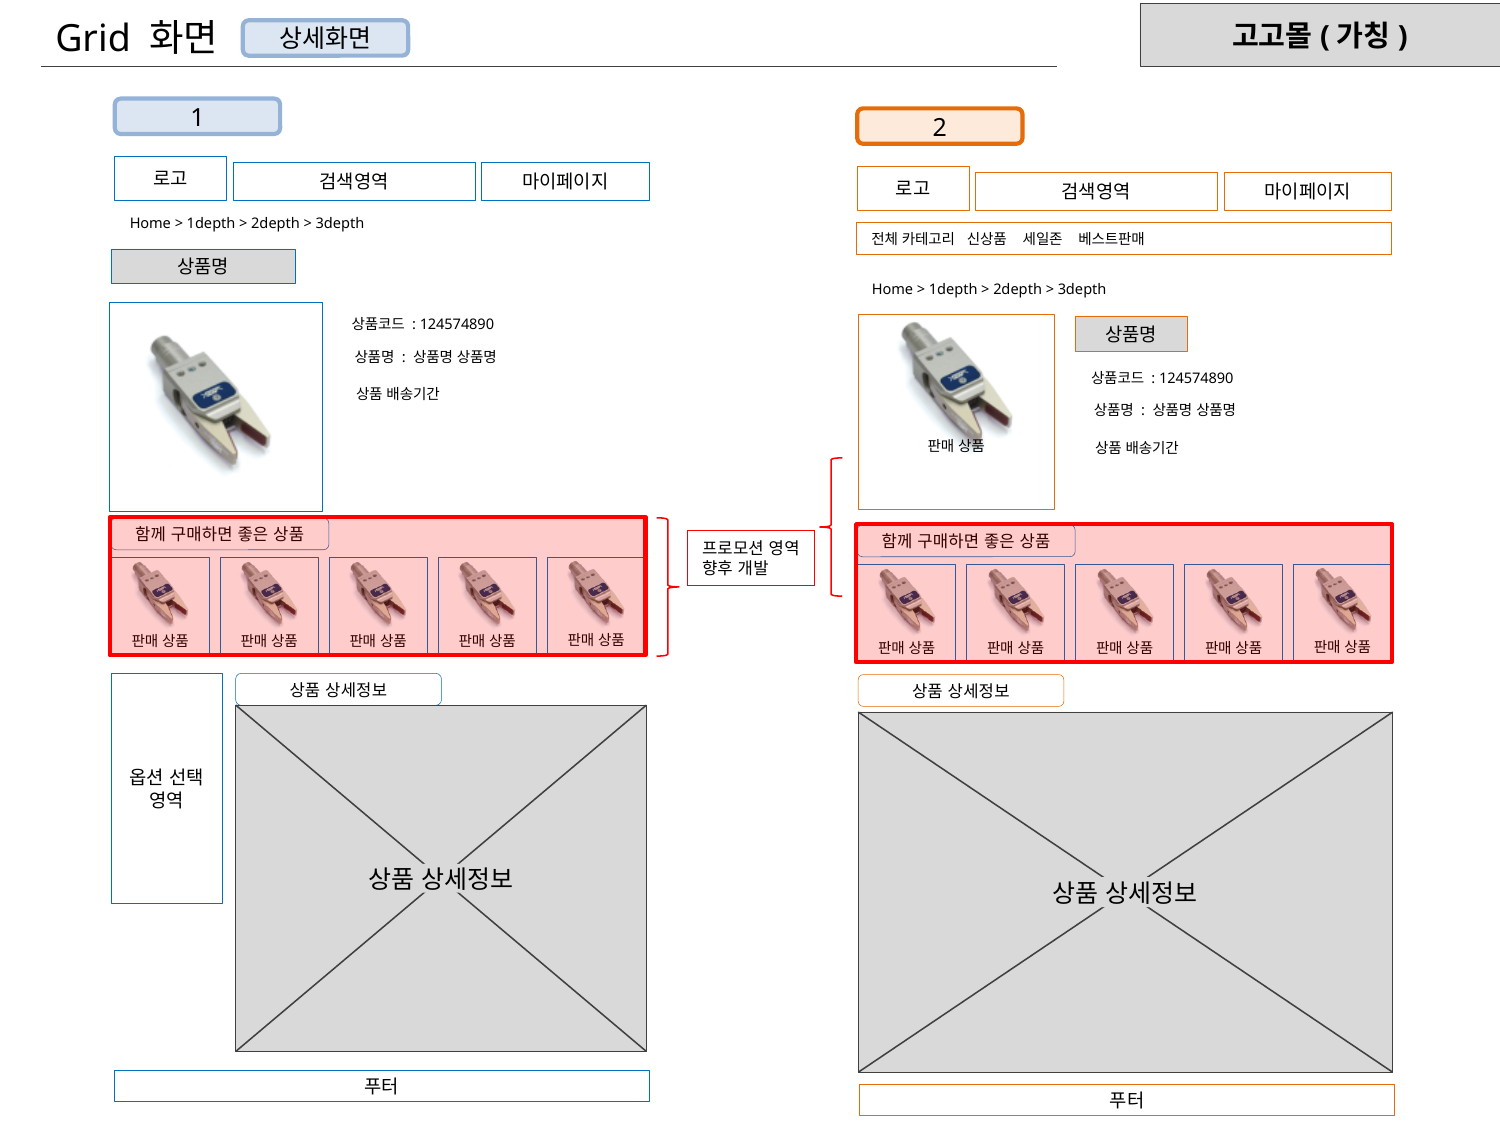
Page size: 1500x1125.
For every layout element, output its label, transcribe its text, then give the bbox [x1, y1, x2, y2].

text_box 상품명 : 상품명 상품명 [339, 340, 512, 373]
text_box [110, 557, 210, 657]
text_box 상품 배송기간 [341, 377, 455, 411]
text_box 상품 상세정보 [233, 671, 444, 704]
text_box 전체 카테고리 신상품 세일존 베스트판매 [854, 221, 1393, 257]
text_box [546, 556, 646, 656]
text_box 마이페이지 [479, 160, 651, 202]
text_box Home > 1depth > 2depth > 3depth [113, 211, 531, 234]
text_box [854, 522, 1394, 567]
text_box 검색영역 [973, 170, 1220, 212]
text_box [235, 704, 647, 1052]
text_box Grid 화면 [40, 6, 234, 67]
text_box 옵션 선택 영역 [109, 671, 225, 905]
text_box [1074, 564, 1174, 664]
text_box 2 [855, 106, 1025, 146]
text_box 푸터 [113, 1068, 651, 1103]
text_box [328, 557, 428, 657]
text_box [219, 557, 319, 657]
text_box 로고 [113, 154, 229, 202]
text_box [108, 515, 648, 561]
text_box 상품 배송기간 [1080, 431, 1194, 464]
text_box 상품명 : 상품명 상품명 [1079, 393, 1251, 427]
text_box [857, 711, 1393, 1073]
text_box 상세화면 [240, 18, 411, 58]
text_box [437, 557, 537, 657]
text_box 1 [112, 96, 283, 137]
text_box 상품코드 : 124574890 [1076, 361, 1249, 394]
text_box 검색영역 [231, 160, 477, 202]
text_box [965, 564, 1066, 664]
text_box 상품명 [1073, 314, 1189, 353]
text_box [1292, 563, 1392, 663]
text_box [856, 564, 957, 664]
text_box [109, 302, 323, 512]
text_box Home > 1depth > 2depth > 3depth [855, 277, 1273, 300]
text_box 마이페이지 [1222, 170, 1394, 212]
text_box 로고 [855, 164, 971, 212]
text_box 상품코드 : 124574890 [336, 307, 510, 340]
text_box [857, 313, 1055, 511]
text_box 푸터 [858, 1082, 1396, 1117]
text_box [1183, 564, 1284, 664]
text_box [819, 457, 843, 597]
text_box [656, 517, 680, 657]
text_box 상품 상세정보 [856, 672, 1067, 709]
text_box 상품명 [109, 247, 297, 285]
text_box 프로모션 영역 향후 개발 [687, 530, 815, 586]
